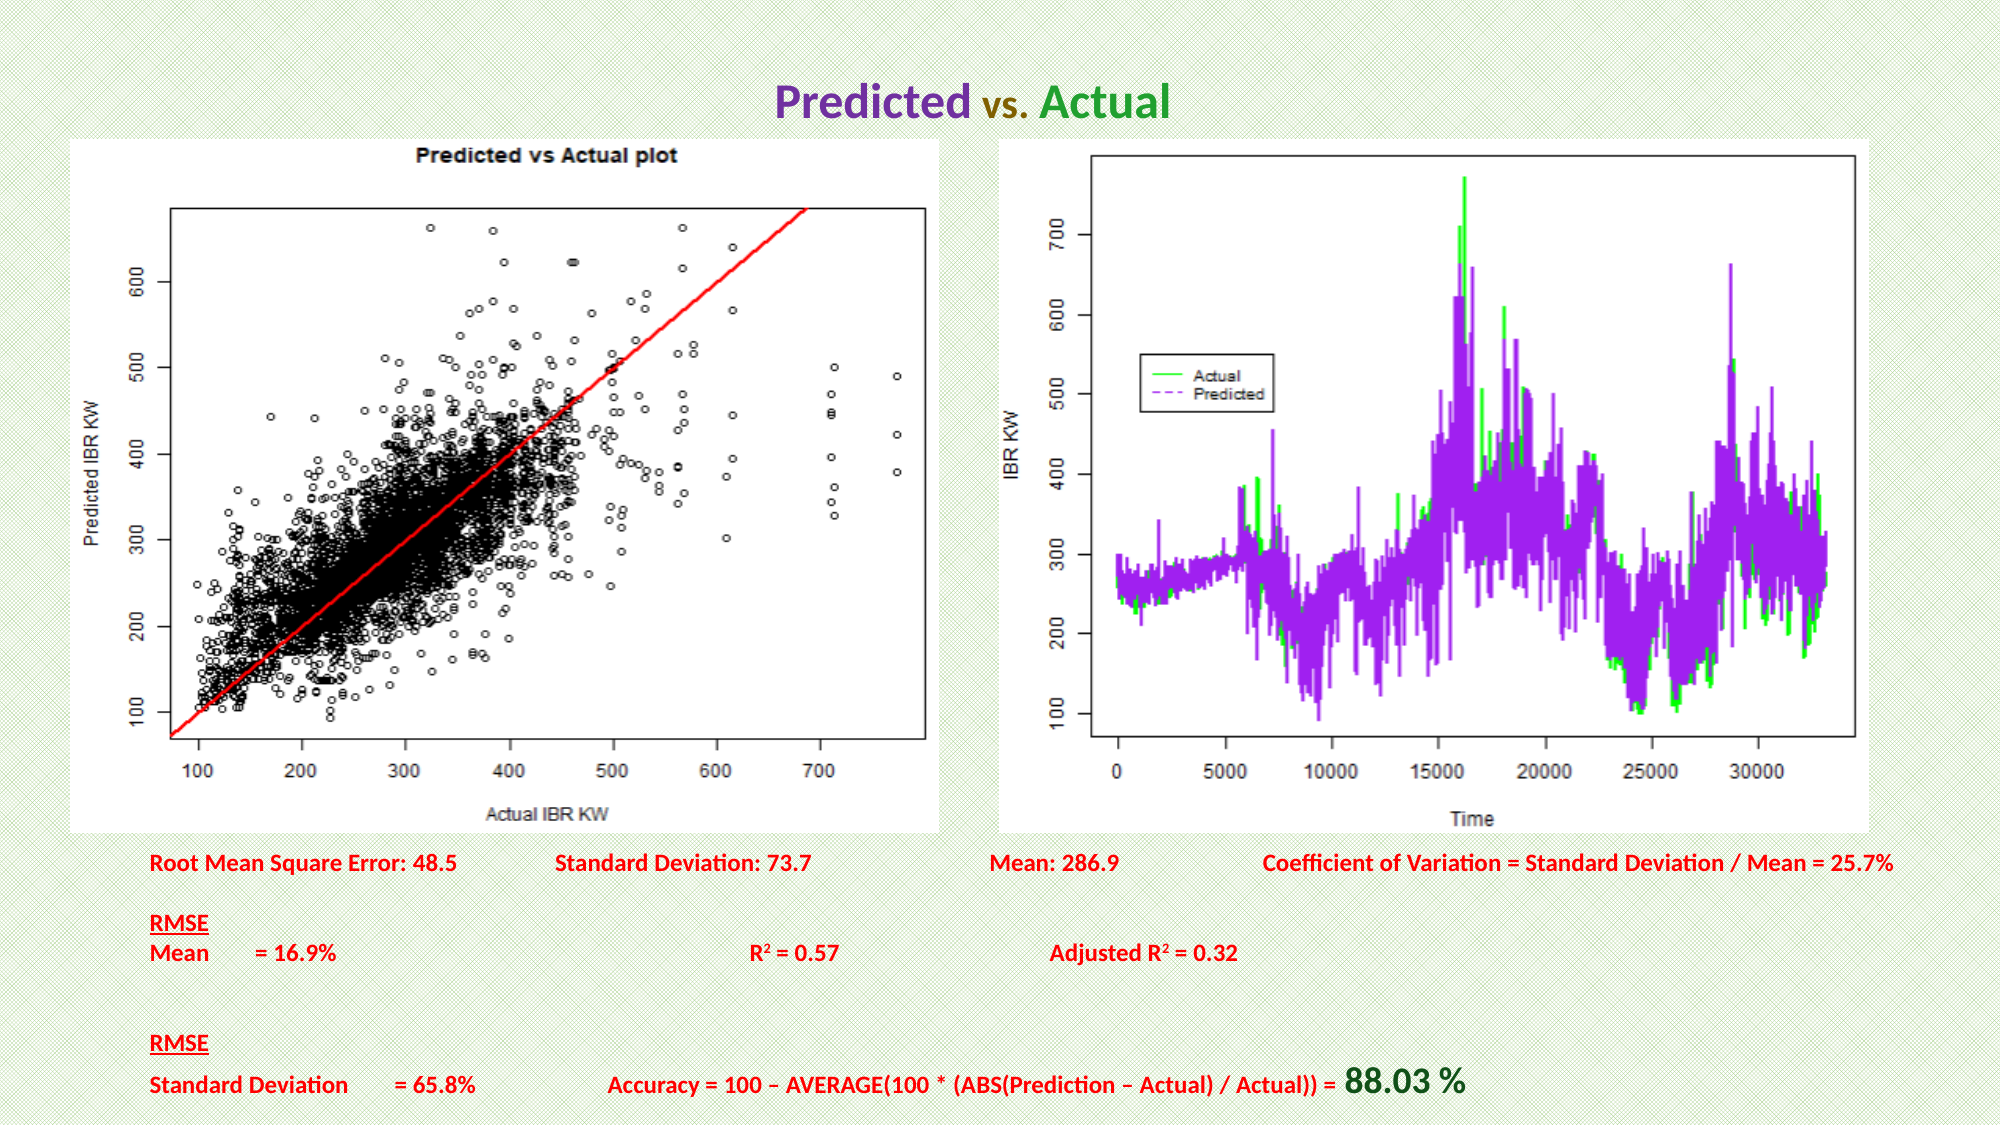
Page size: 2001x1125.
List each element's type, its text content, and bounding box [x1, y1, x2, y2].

text_box Predicted vs. Actual [379, 31, 1567, 166]
picture [999, 139, 1869, 833]
text_box Root Mean Square Error: 48.5 Standard Deviation: 73.7 Mean: 286.9 Coefficient of Variation = Standard Deviation / Mean = 25.7% RMSE Mean = 16.9% R2 = 0.57 Adjusted R2 = 0.32 RMSE Standard Deviation = 65.8% Accuracy = 100 – AVERAGE(100 * (ABS(Prediction – Actual) / Actual)) = 88.03 % [134, 862, 1945, 1125]
picture [70, 139, 939, 833]
